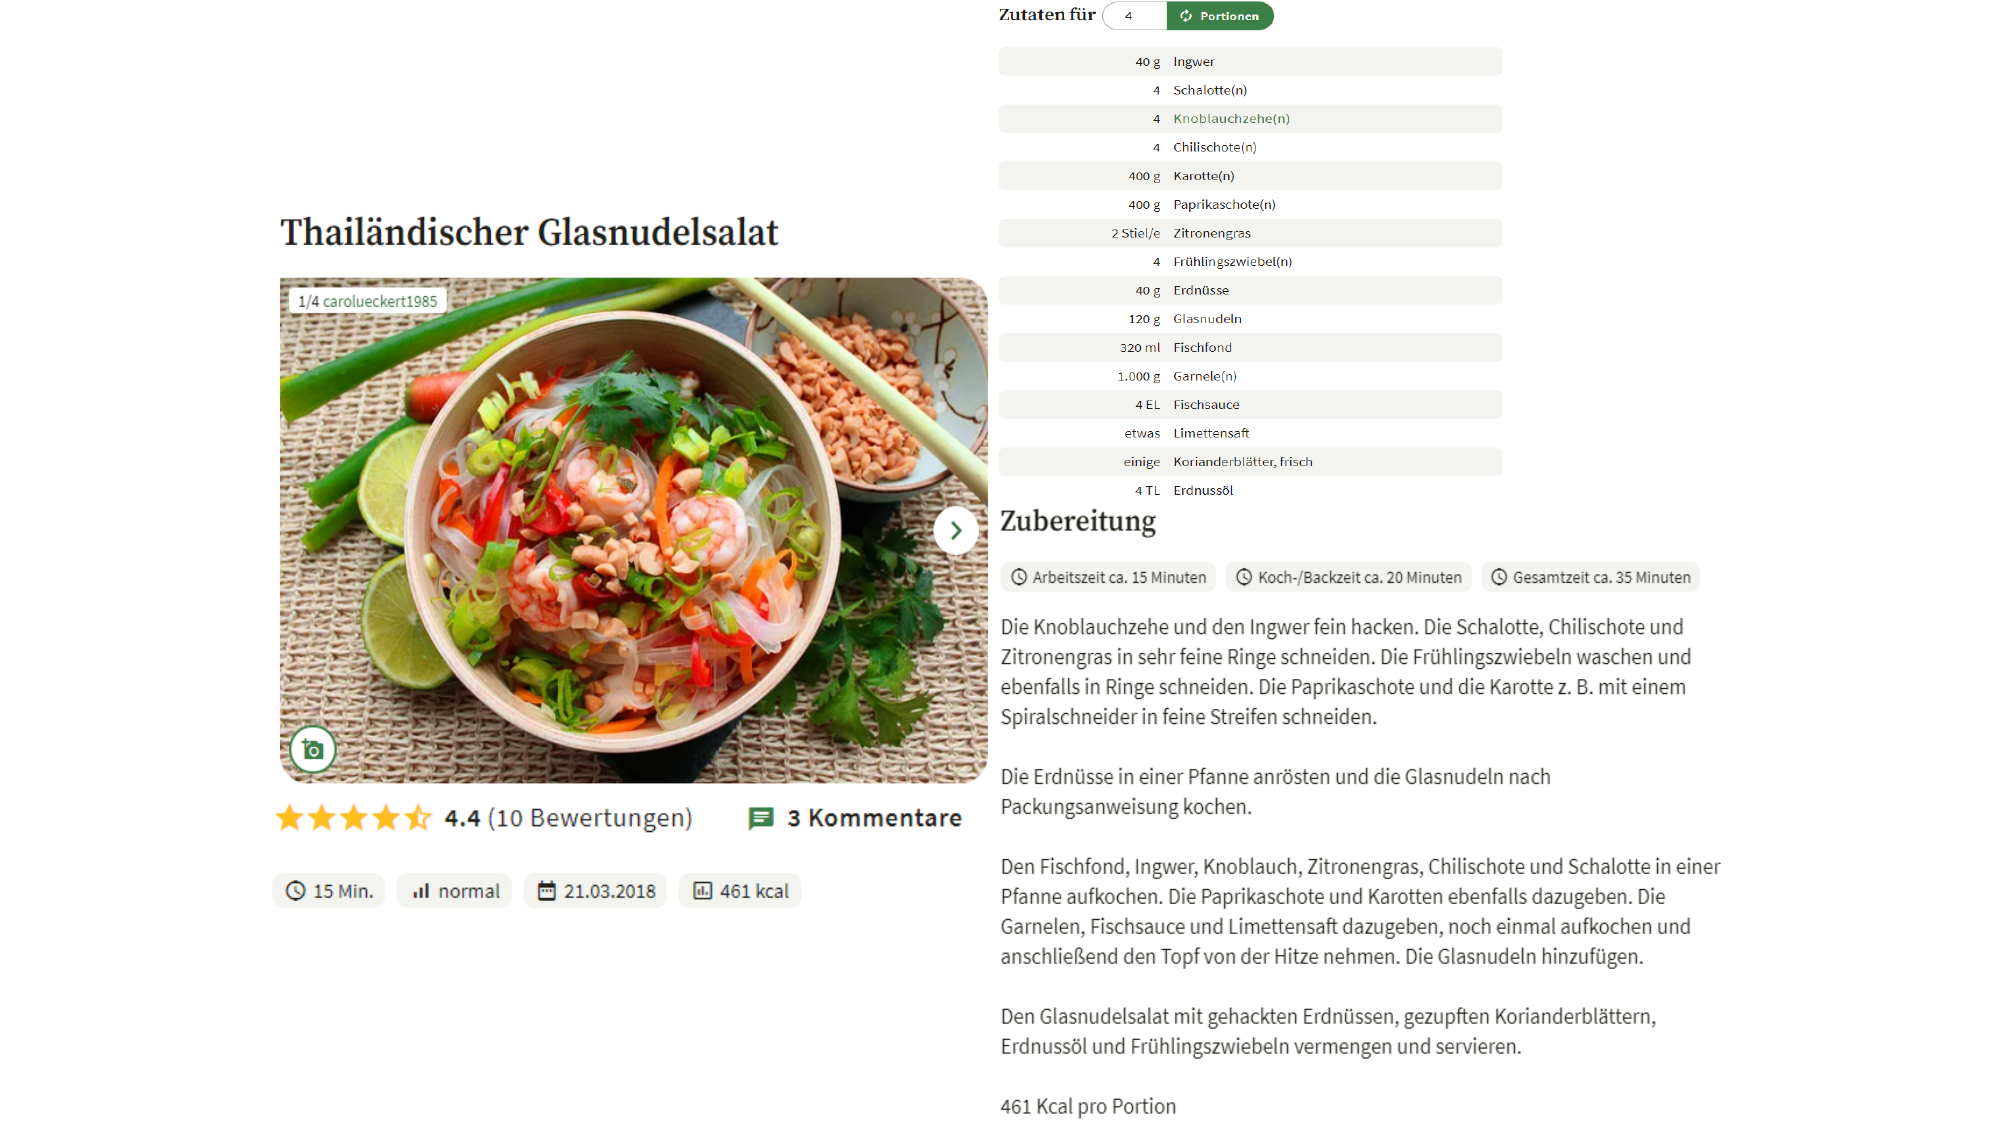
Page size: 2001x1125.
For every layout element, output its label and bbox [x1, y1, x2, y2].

picture [271, 793, 980, 920]
picture [271, 0, 1728, 1125]
